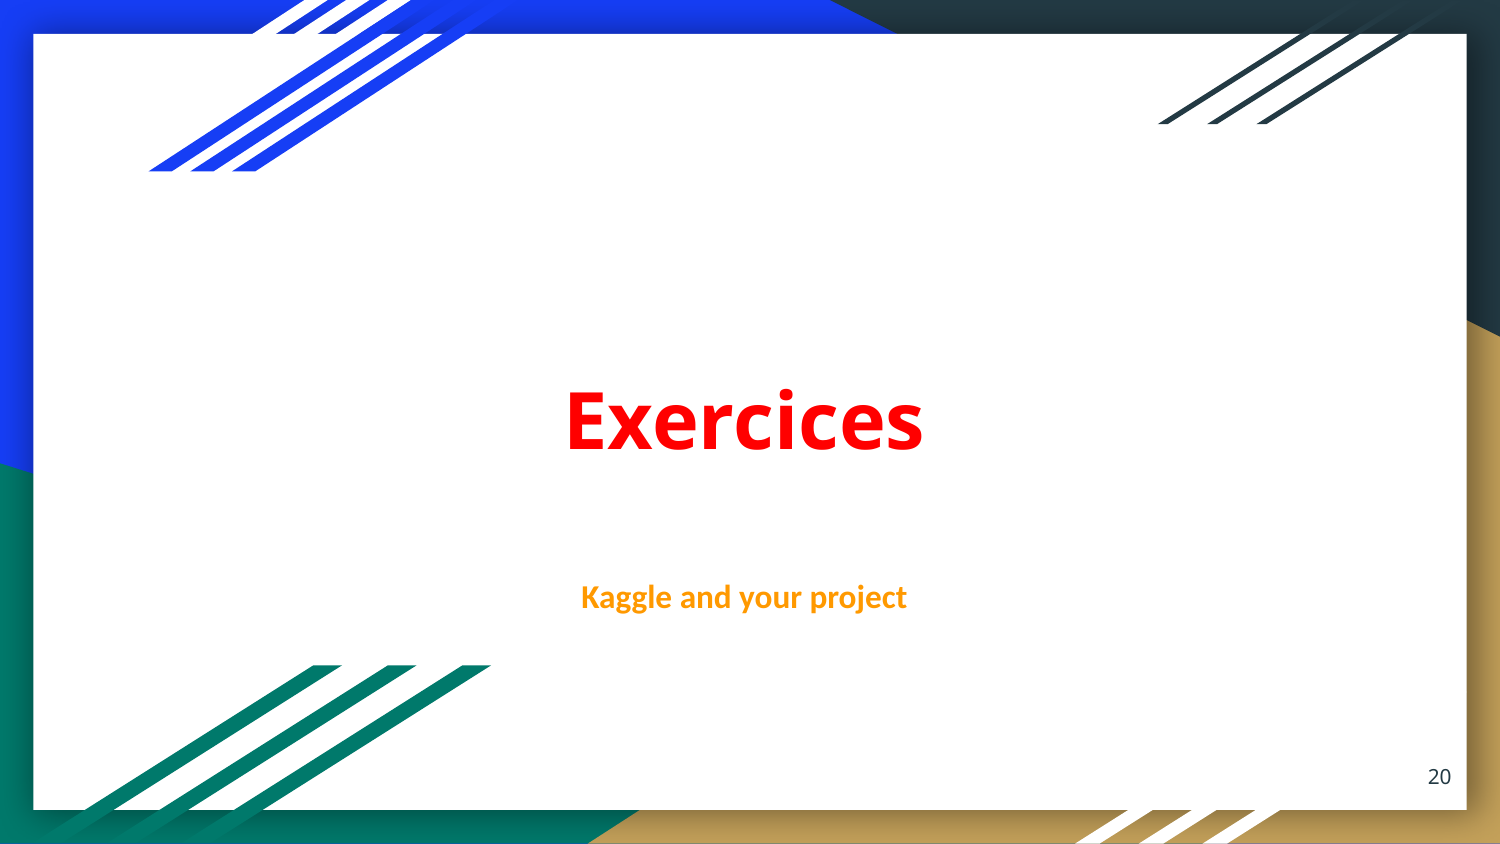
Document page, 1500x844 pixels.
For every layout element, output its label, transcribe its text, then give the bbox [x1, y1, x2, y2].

title Exercices [304, 298, 1185, 537]
slide_number ‹#› [1376, 745, 1467, 810]
subtitle Kaggle and your project [304, 559, 1185, 646]
